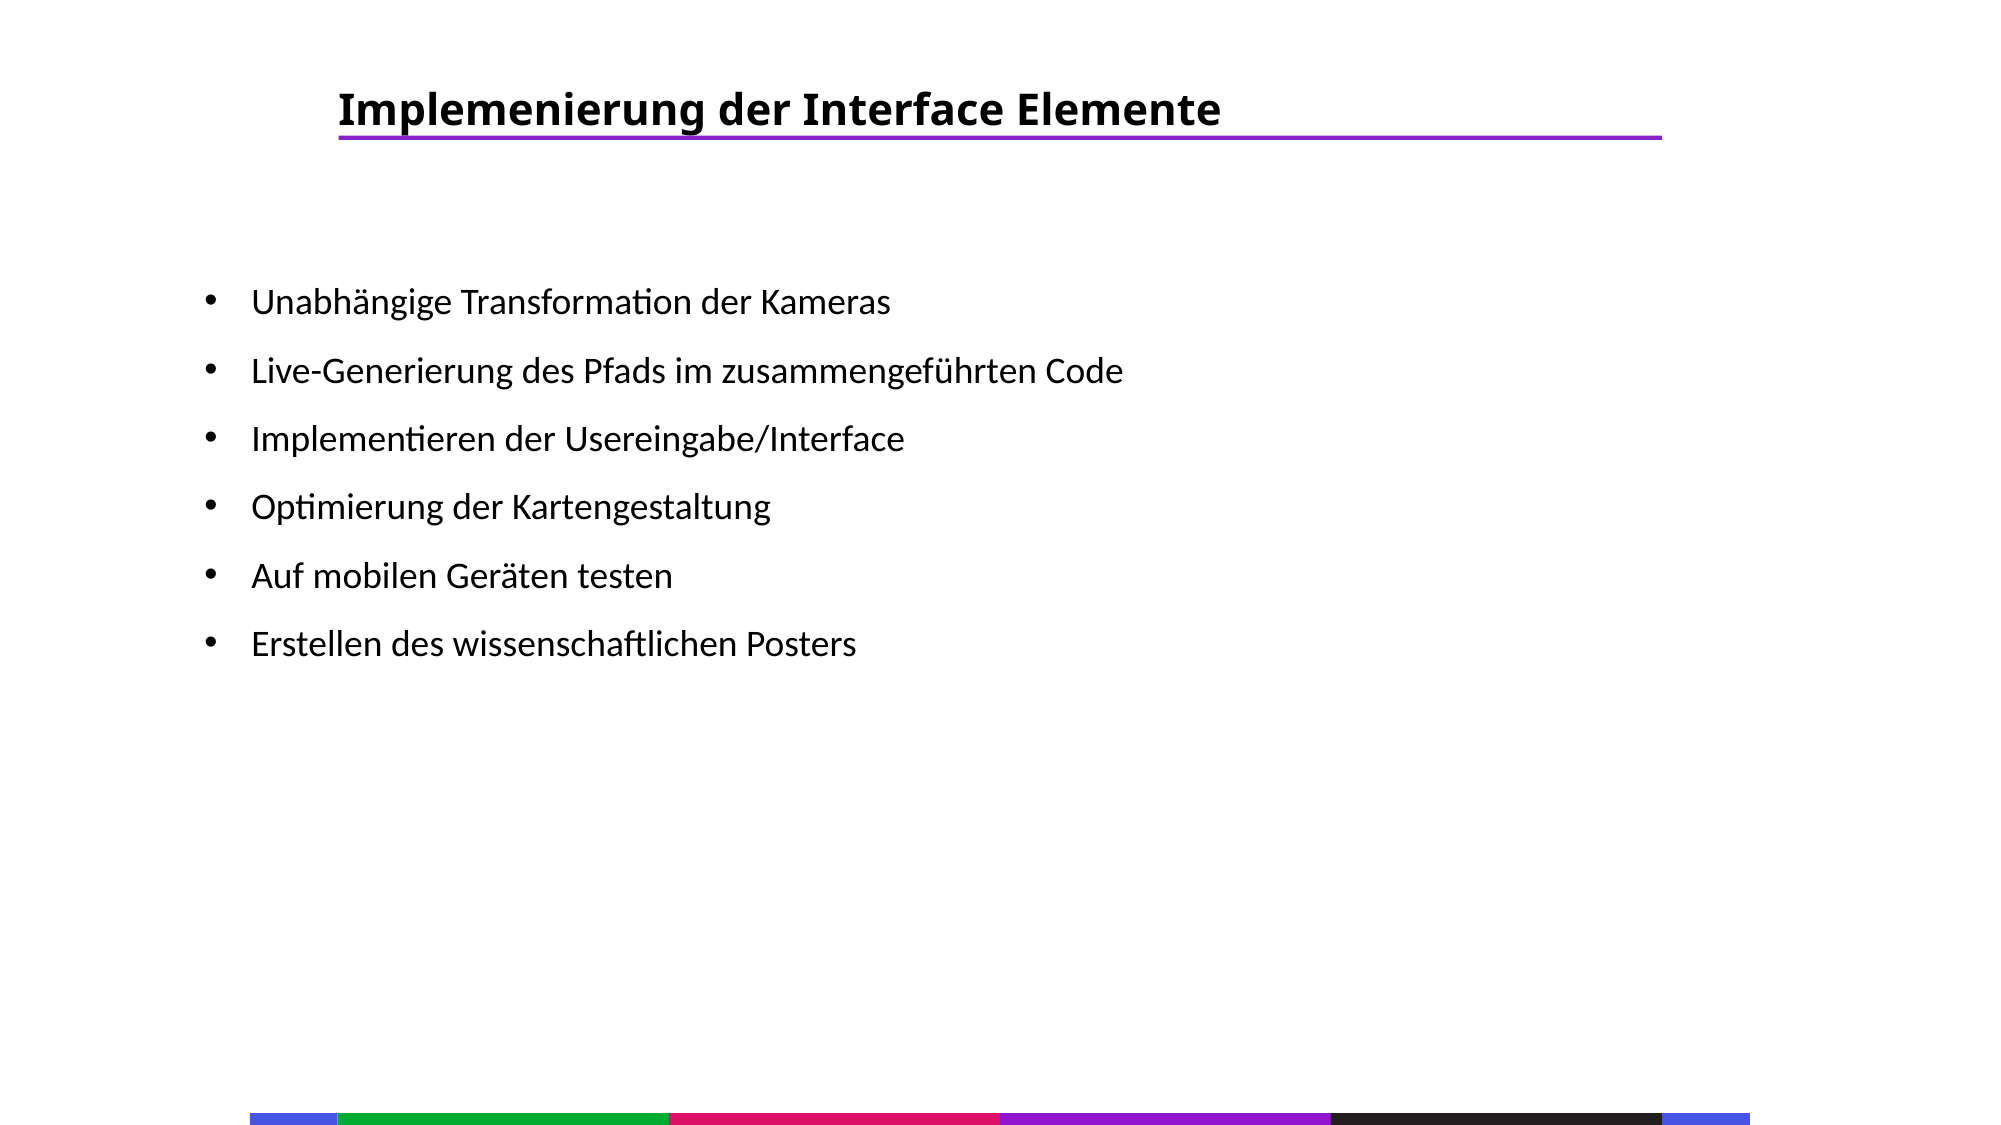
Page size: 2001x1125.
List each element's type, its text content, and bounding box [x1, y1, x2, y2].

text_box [249, 1113, 1750, 1125]
text_box Unabhängige Transformation der Kameras Live-Generierung des Pfads im zusammengeführten Code Implementieren der Usereingabe/Interface Optimierung der Kartengestaltung Auf mobilen Geräten testen Erstellen des wissenschaftlichen Posters [189, 263, 1709, 809]
text_box Implemenierung der Interface Elemente [338, 82, 1467, 135]
